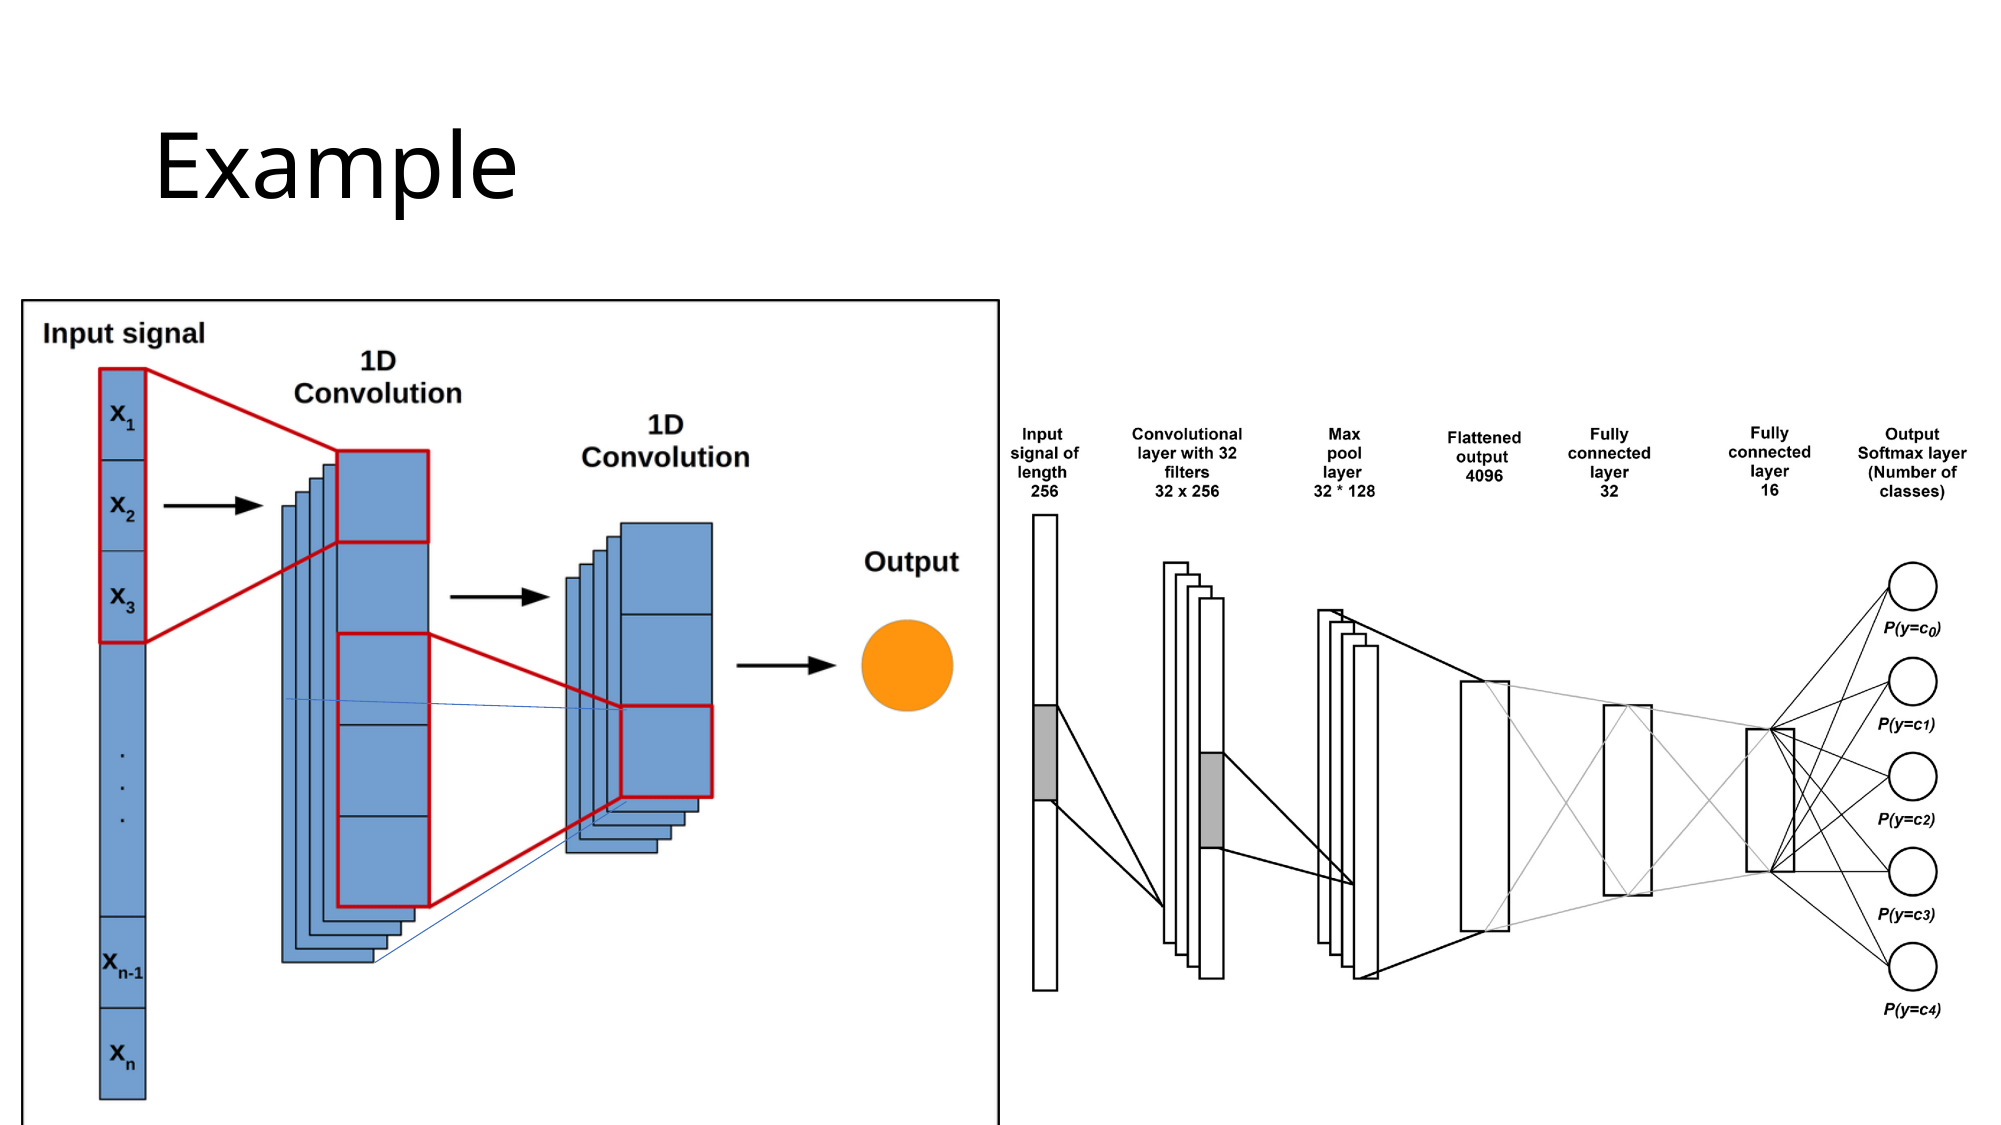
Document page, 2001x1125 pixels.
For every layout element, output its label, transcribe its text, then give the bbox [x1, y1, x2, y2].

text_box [374, 801, 627, 963]
picture [21, 299, 1000, 1125]
title Example [137, 59, 1863, 278]
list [1008, 425, 1969, 1021]
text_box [285, 698, 627, 710]
